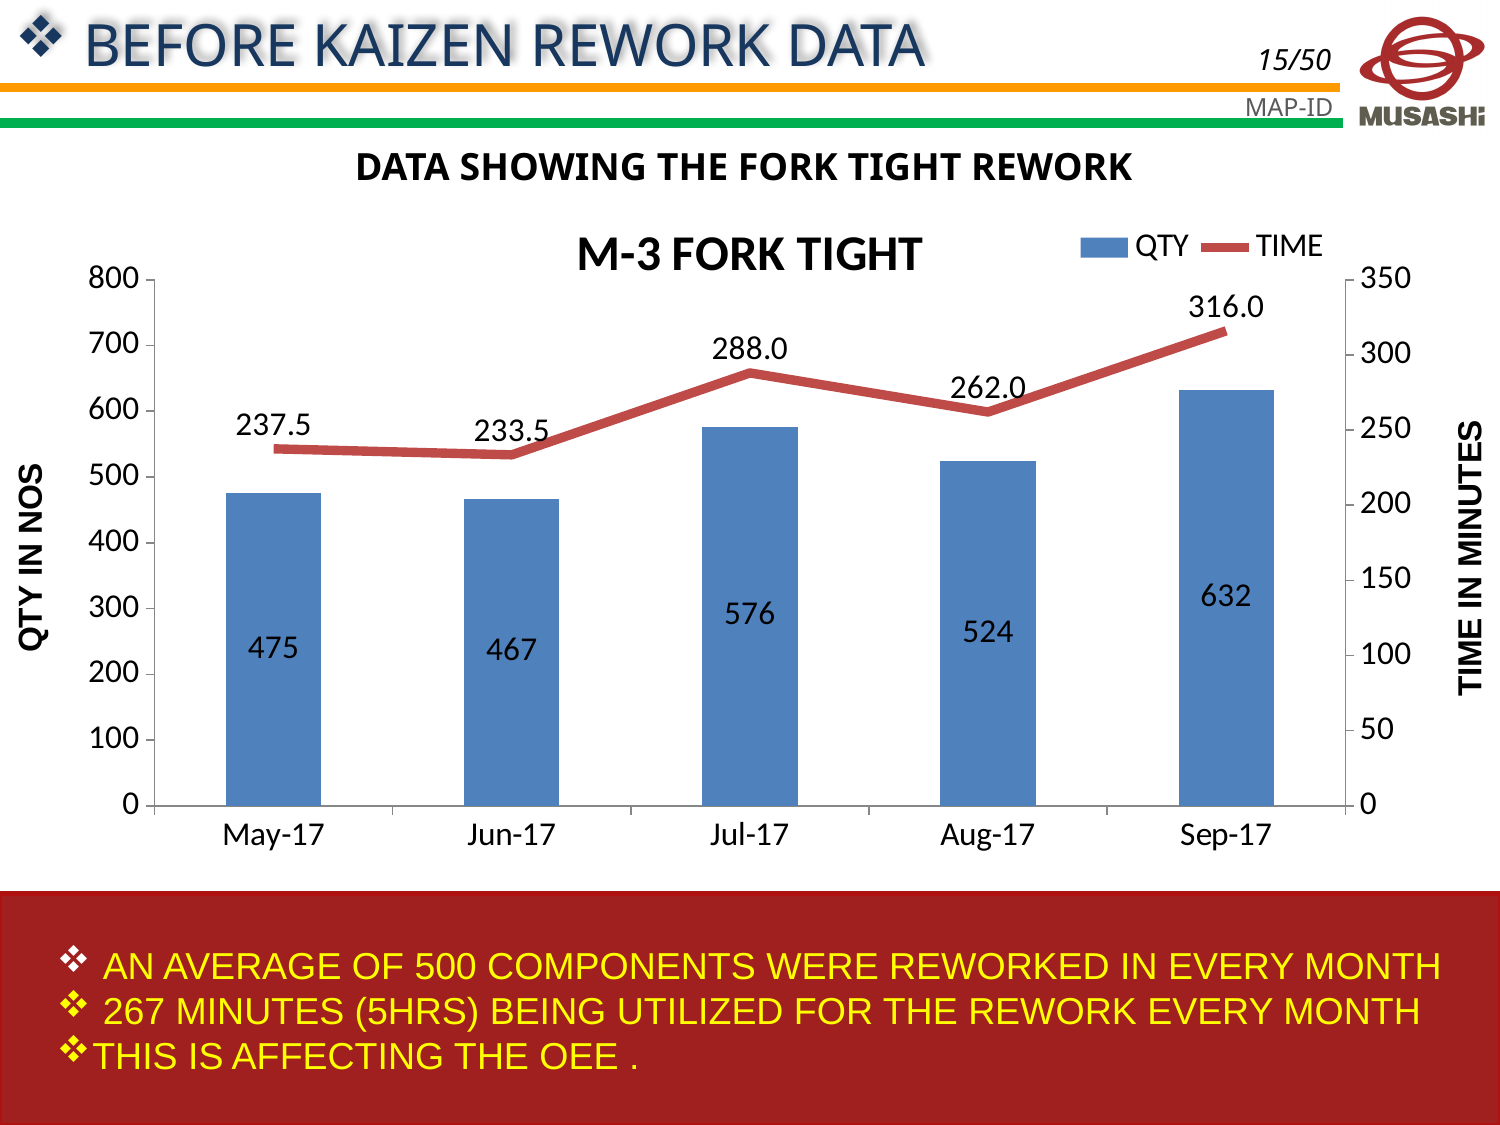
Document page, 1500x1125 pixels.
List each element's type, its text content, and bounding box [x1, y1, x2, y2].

chart [0, 196, 1500, 882]
picture [1343, 86, 1500, 142]
text_box BEFORE KAIZEN REWORK DATA [0, 1, 1500, 86]
text_box DATA SHOWING THE FORK TIGHT REWORK [0, 135, 1494, 194]
text_box AN AVERAGE OF 500 COMPONENTS WERE REWORKED IN EVERY MONTH 267 MINUTES (5HRS) BEING UTILIZED FOR THE REWORK EVERY MONTH THIS IS AFFECTING THE OEE . [0, 893, 1500, 1125]
